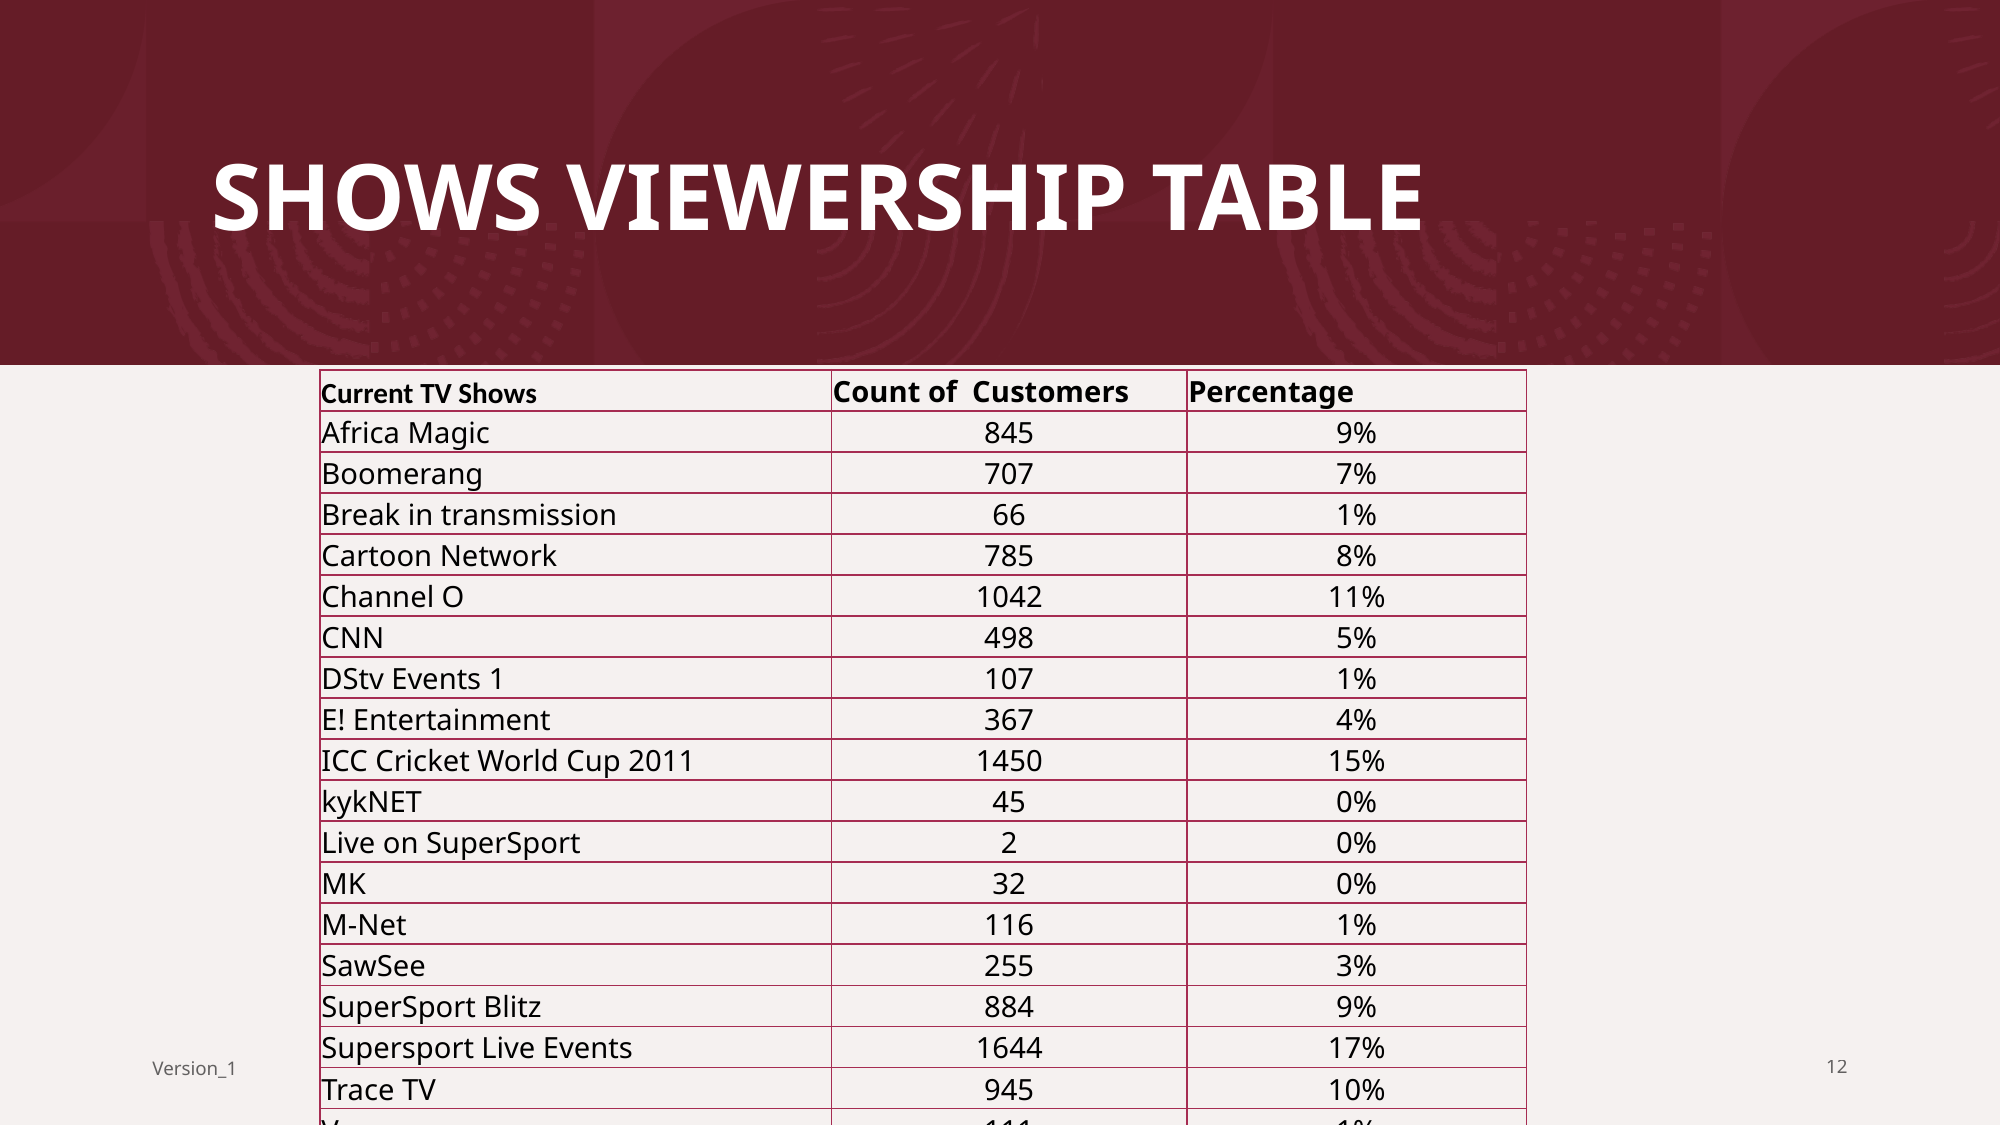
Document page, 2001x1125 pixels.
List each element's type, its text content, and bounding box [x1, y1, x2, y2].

table_header Percentage [1188, 371, 1526, 410]
table_cell SuperSport Blitz [321, 986, 831, 1026]
table_cell CNN [321, 617, 831, 656]
table_cell Trace TV [321, 1068, 831, 1108]
table_cell 66 [832, 494, 1186, 533]
table_cell 11% [1188, 576, 1526, 615]
table_cell 1% [1188, 658, 1526, 697]
table_cell Boomerang [321, 453, 831, 492]
table_cell 945 [832, 1068, 1186, 1108]
table_cell 785 [832, 535, 1186, 574]
table_cell Channel O [321, 576, 831, 615]
table_cell 107 [832, 658, 1186, 697]
table_cell Vuzu [321, 1109, 831, 1125]
table_cell 0% [1188, 863, 1526, 902]
table_cell 116 [832, 904, 1186, 943]
title SHOWS VIEWERSHIP TABLE [196, 62, 1838, 325]
table_cell Supersport Live Events [321, 1027, 831, 1067]
table_cell MK [321, 863, 831, 902]
table_cell M-Net [321, 904, 831, 943]
table_cell 0% [1188, 781, 1526, 820]
table_cell 15% [1188, 740, 1526, 779]
table_cell 0% [1188, 822, 1526, 861]
table_cell E! Entertainment [321, 699, 831, 738]
table_cell 17% [1188, 1027, 1526, 1067]
table_cell 9% [1188, 412, 1526, 451]
table_cell DStv Events 1 [321, 658, 831, 697]
table_cell 1% [1188, 904, 1526, 943]
table_cell 1% [1188, 1109, 1526, 1125]
table_cell 111 [832, 1109, 1186, 1125]
table_cell 707 [832, 453, 1186, 492]
table_cell Break in transmission [321, 494, 831, 533]
table_cell 884 [832, 986, 1186, 1026]
slide_number 12 [1671, 1038, 1863, 1098]
table_header Current TV Shows [321, 371, 831, 410]
table_header Count of Customers [832, 371, 1186, 410]
table_cell 9% [1188, 986, 1526, 1026]
table_cell 1450 [832, 740, 1186, 779]
table_cell 2 [832, 822, 1186, 861]
table_cell ICC Cricket World Cup 2011 [321, 740, 831, 779]
table_cell 255 [832, 945, 1186, 985]
table_cell 1% [1188, 494, 1526, 533]
table_cell 367 [832, 699, 1186, 738]
table_cell SawSee [321, 945, 831, 985]
table_cell 498 [832, 617, 1186, 656]
table_cell 10% [1188, 1068, 1526, 1108]
table_cell 5% [1188, 617, 1526, 656]
table_cell 845 [832, 412, 1186, 451]
table_cell 1644 [832, 1027, 1186, 1067]
table_cell Africa Magic [321, 412, 831, 451]
slide_number Version_1 [137, 1038, 319, 1098]
table_cell kykNET [321, 781, 831, 820]
table_cell Live on SuperSport [321, 822, 831, 861]
table_cell 8% [1188, 535, 1526, 574]
table_cell Cartoon Network [321, 535, 831, 574]
table_cell 7% [1188, 453, 1526, 492]
table_cell 1042 [832, 576, 1186, 615]
table_cell 4% [1188, 699, 1526, 738]
table_cell 45 [832, 781, 1186, 820]
table_cell 3% [1188, 945, 1526, 985]
table_cell 32 [832, 863, 1186, 902]
